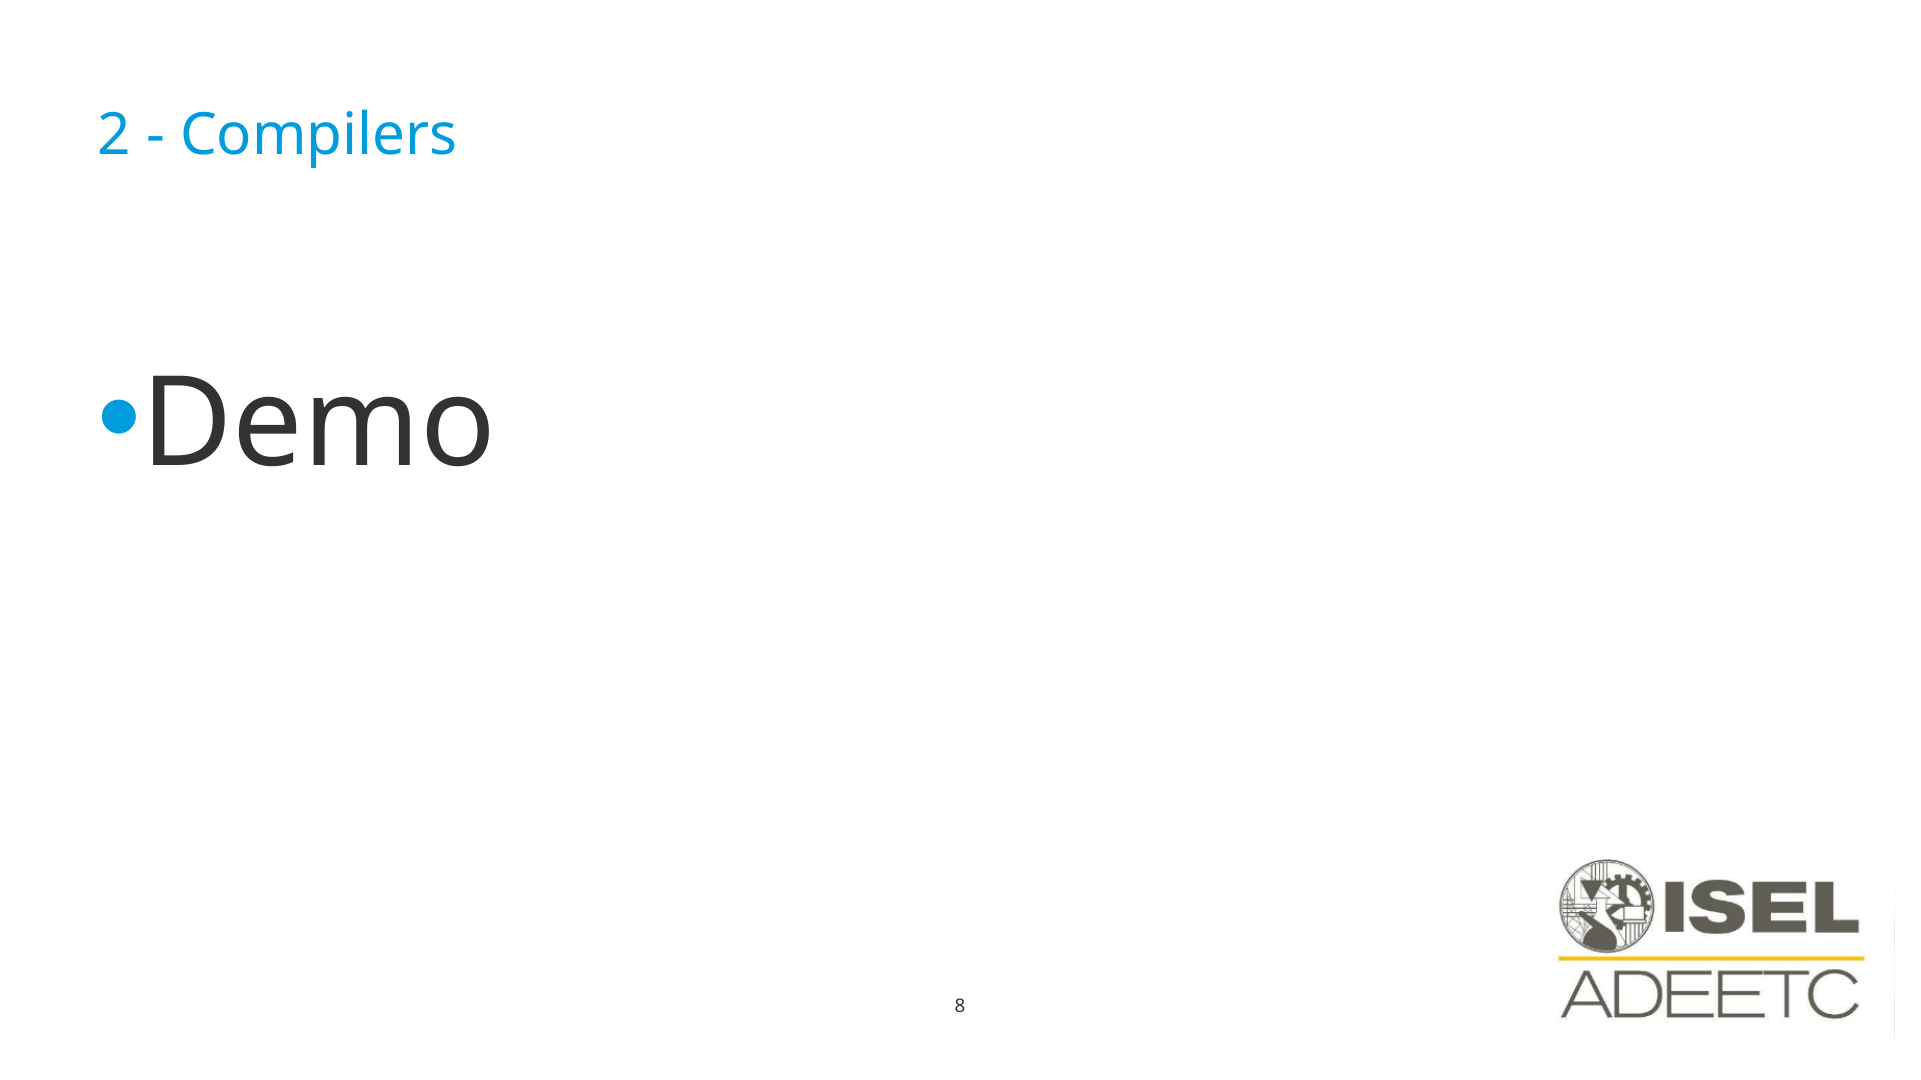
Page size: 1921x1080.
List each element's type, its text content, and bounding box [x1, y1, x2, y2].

list Demo [97, 340, 1736, 953]
picture [1520, 858, 1895, 1041]
title 2 - Compilers [97, 95, 1823, 182]
